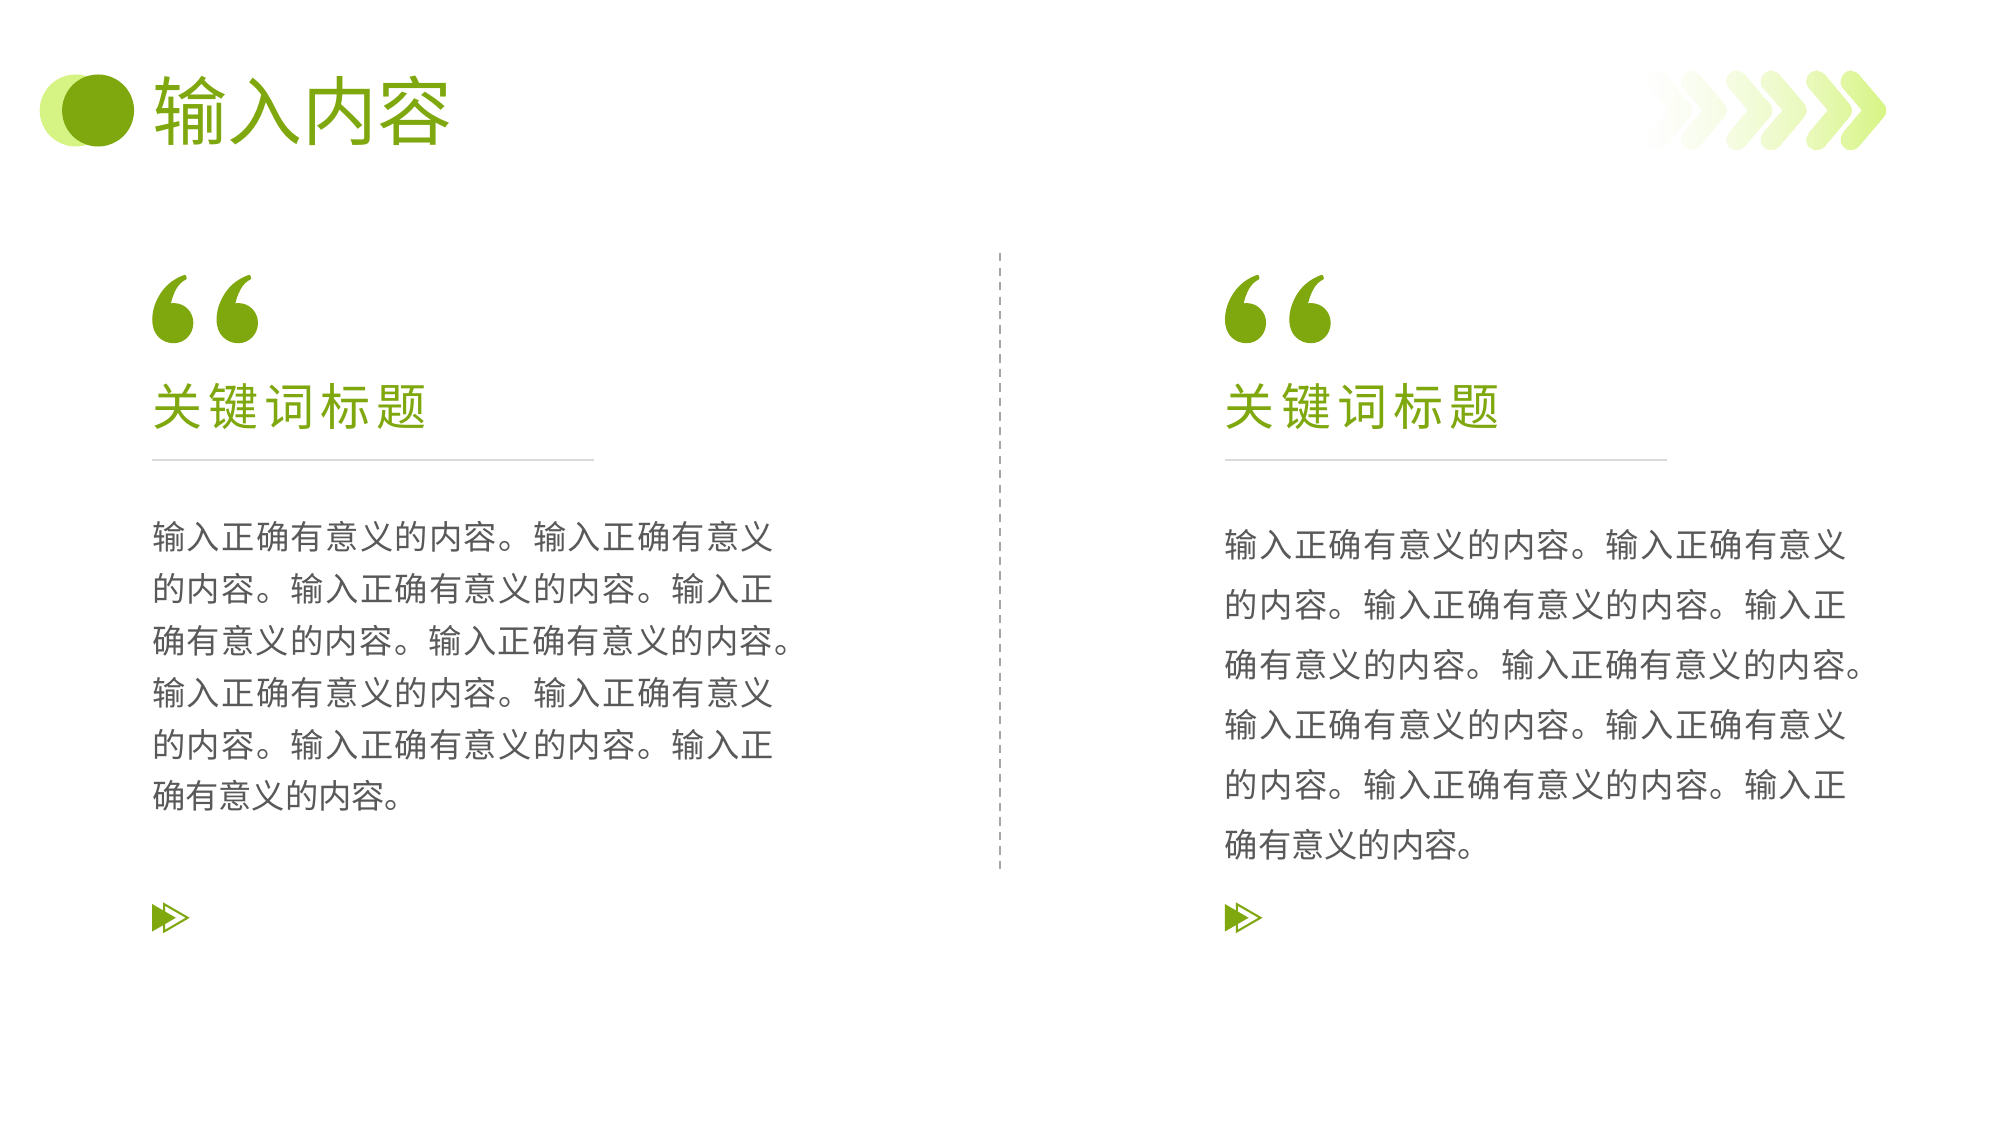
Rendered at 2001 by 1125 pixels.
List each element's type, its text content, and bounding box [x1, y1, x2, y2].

text_box [1224, 274, 1267, 344]
text_box 输入正确有意义的内容。输入正确有意义的内容。输入正确有意义的内容。输入正确有意义的内容。输入正确有意义的内容。输入正确有意义的内容。输入正确有意义的内容。输入正确有意义的内容。输入正确有意义的内容。 [1224, 504, 1848, 864]
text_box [1224, 903, 1261, 932]
text_box [1289, 274, 1331, 344]
text_box 输入正确有意义的内容。输入正确有意义的内容。输入正确有意义的内容。输入正确有意义的内容。输入正确有意义的内容。输入正确有意义的内容。输入正确有意义的内容。输入正确有意义的内容。输入正确有意义的内容。 [152, 504, 775, 816]
title 输入内容 [137, 57, 1624, 164]
text_box 关键词标题 [152, 375, 659, 436]
text_box [216, 274, 259, 344]
text_box [152, 274, 194, 344]
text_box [151, 903, 189, 932]
text_box 关键词标题 [1224, 375, 1732, 436]
